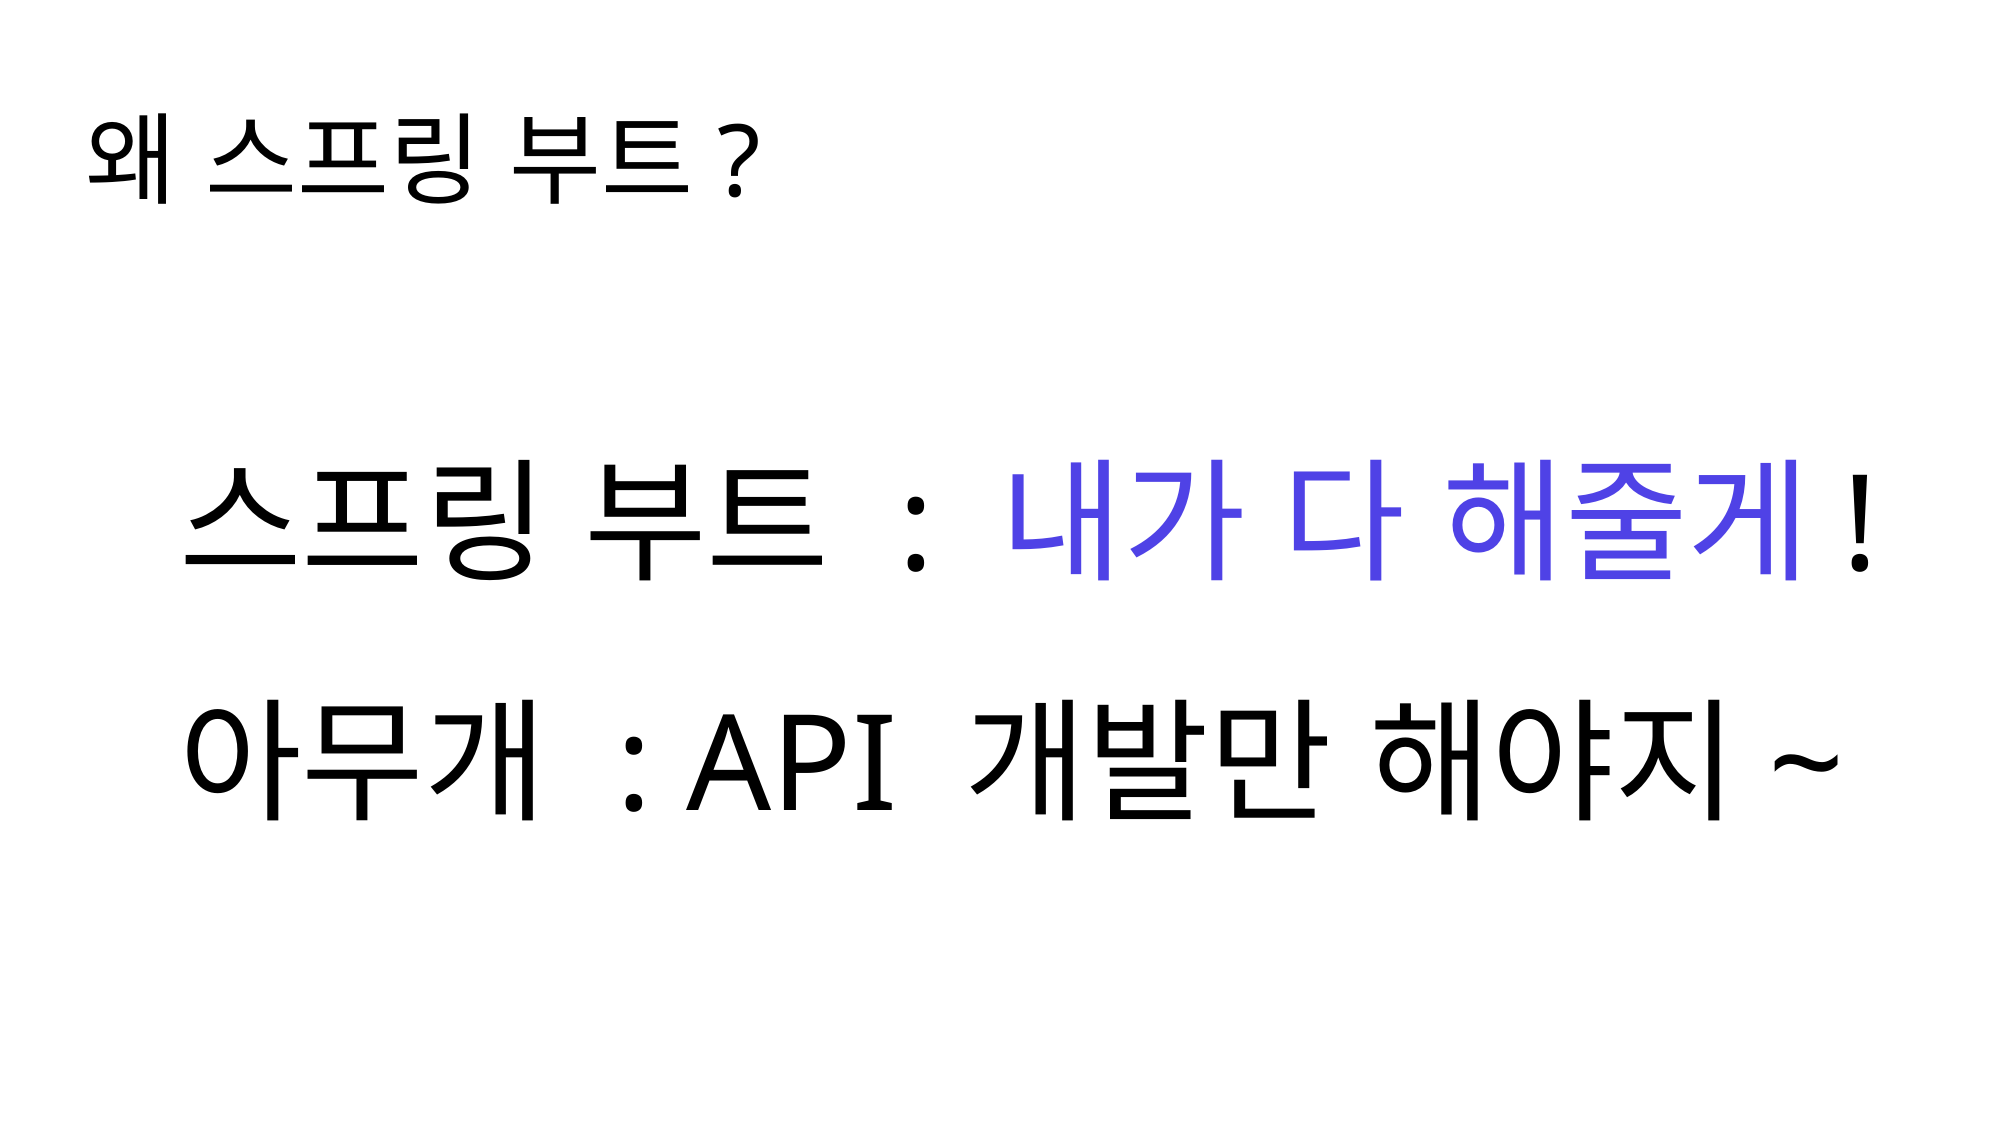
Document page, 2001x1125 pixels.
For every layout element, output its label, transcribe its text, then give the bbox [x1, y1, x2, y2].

text_box 스프링 부트 : 내가 다 해줄게! 아무개 : API 개발만 해야지~ [164, 349, 1893, 845]
text_box 왜 스프링 부트? [71, 88, 777, 224]
